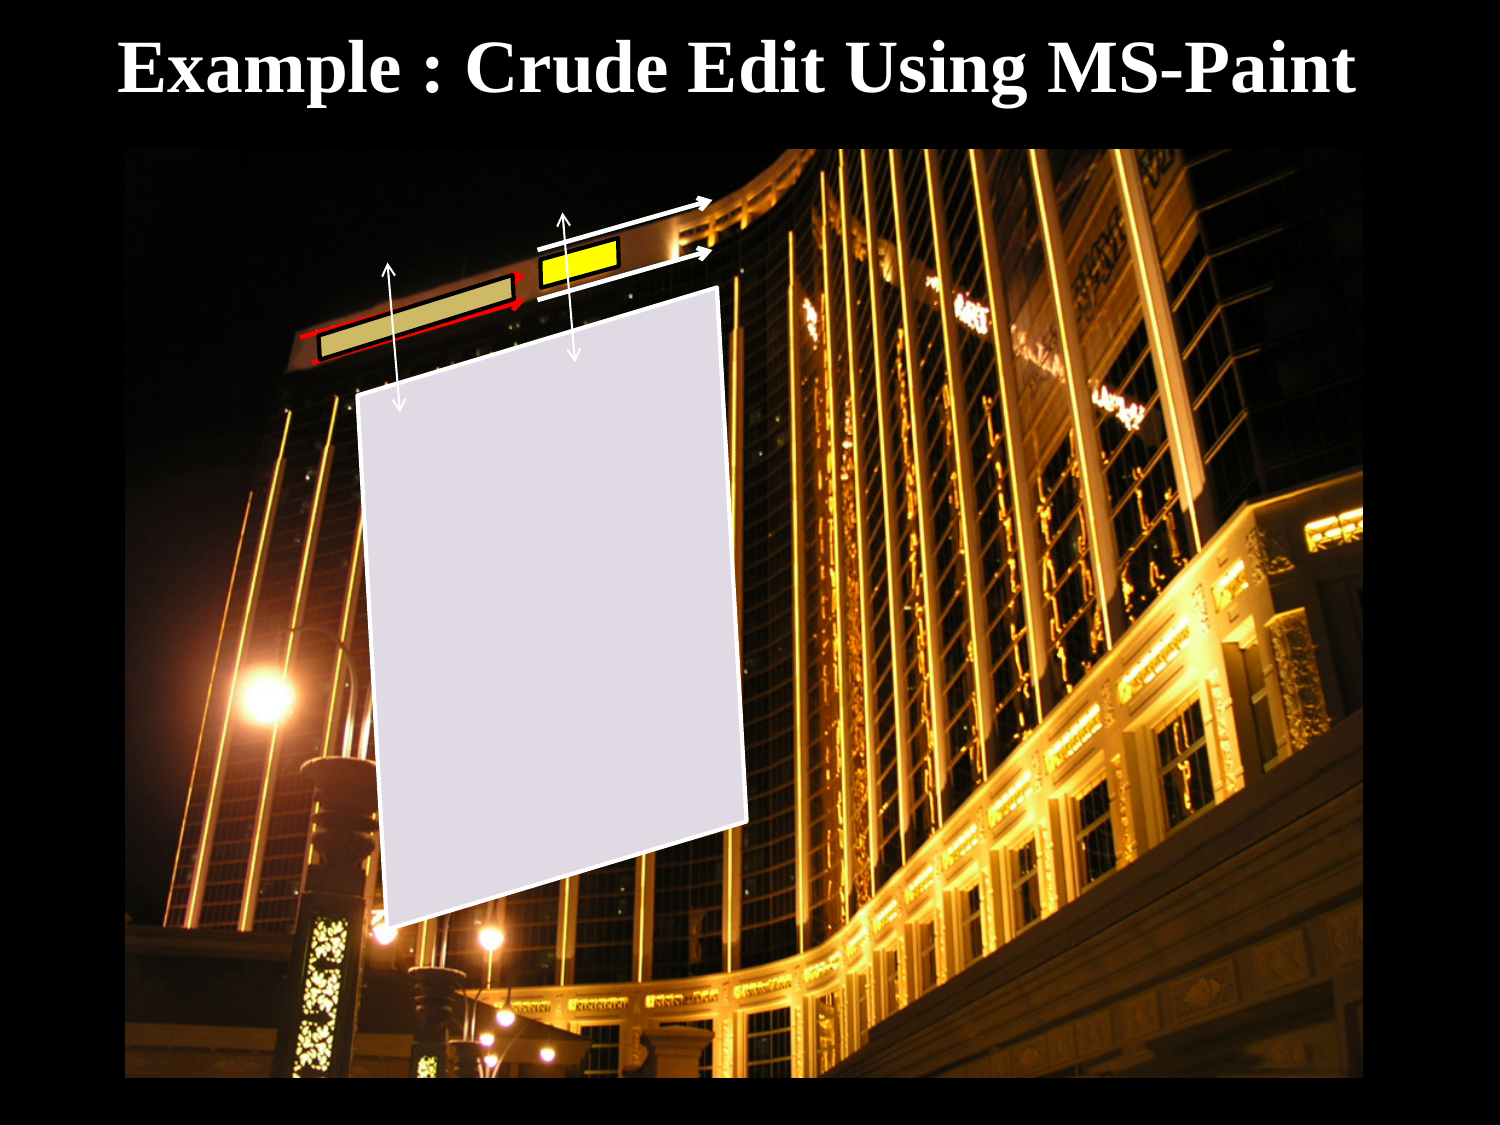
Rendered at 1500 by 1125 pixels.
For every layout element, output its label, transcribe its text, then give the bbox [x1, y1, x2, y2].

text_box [537, 199, 713, 251]
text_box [387, 262, 401, 413]
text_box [562, 212, 576, 363]
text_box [537, 251, 552, 285]
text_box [299, 274, 387, 338]
picture [124, 149, 1363, 1079]
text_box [401, 274, 526, 338]
title Example : Crude Edit Using MS-Paint [62, 0, 1413, 125]
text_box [621, 293, 713, 301]
